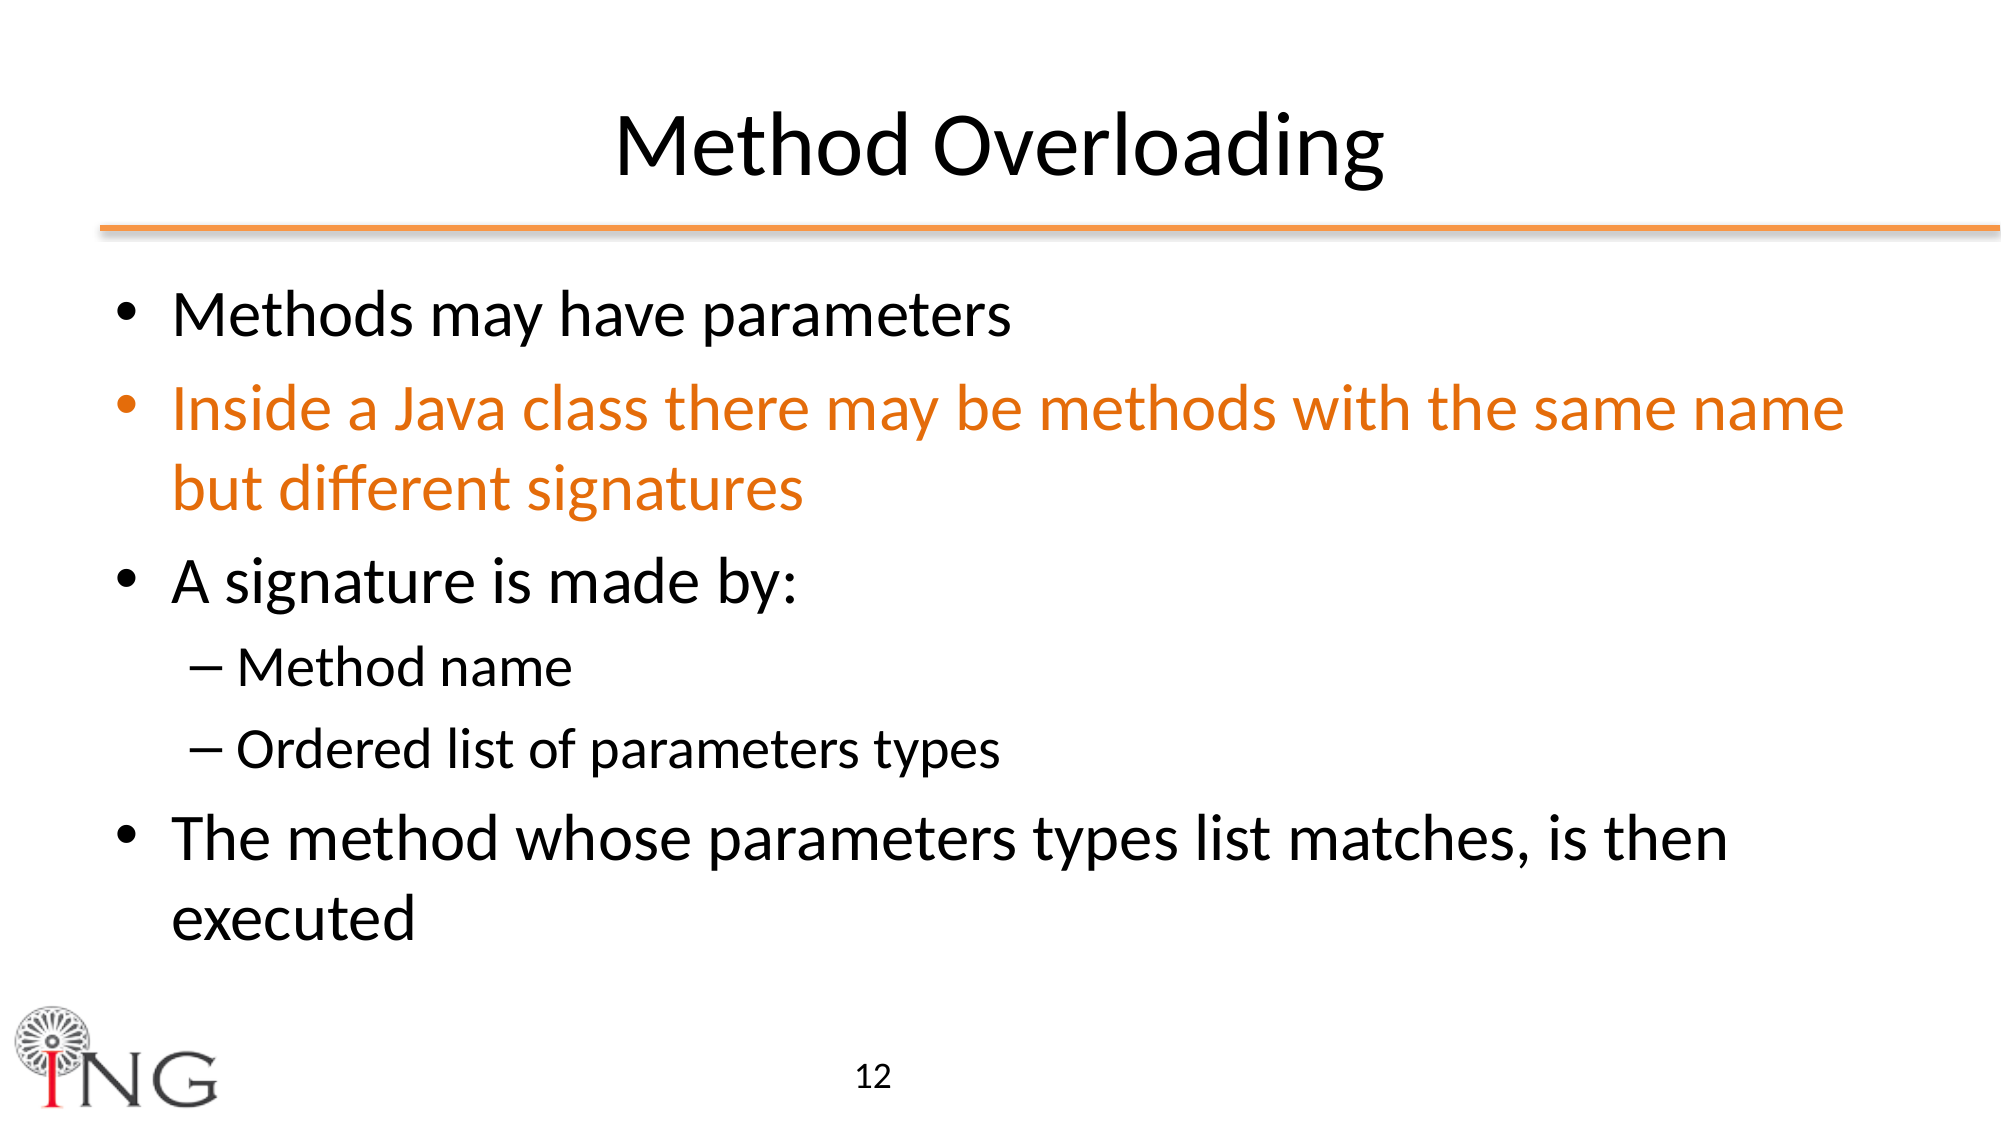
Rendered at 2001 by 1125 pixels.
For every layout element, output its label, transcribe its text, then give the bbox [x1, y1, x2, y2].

title Method Overloading [99, 45, 1900, 233]
list Methods may have parameters Inside a Java class there may be methods with the same name but different signatures A signature is made by: Method name Ordered list of parameters types The method whose parameters types list matches, is then executed [99, 262, 1900, 1005]
slide_number 12 [839, 1043, 1900, 1104]
picture [0, 987, 244, 1125]
